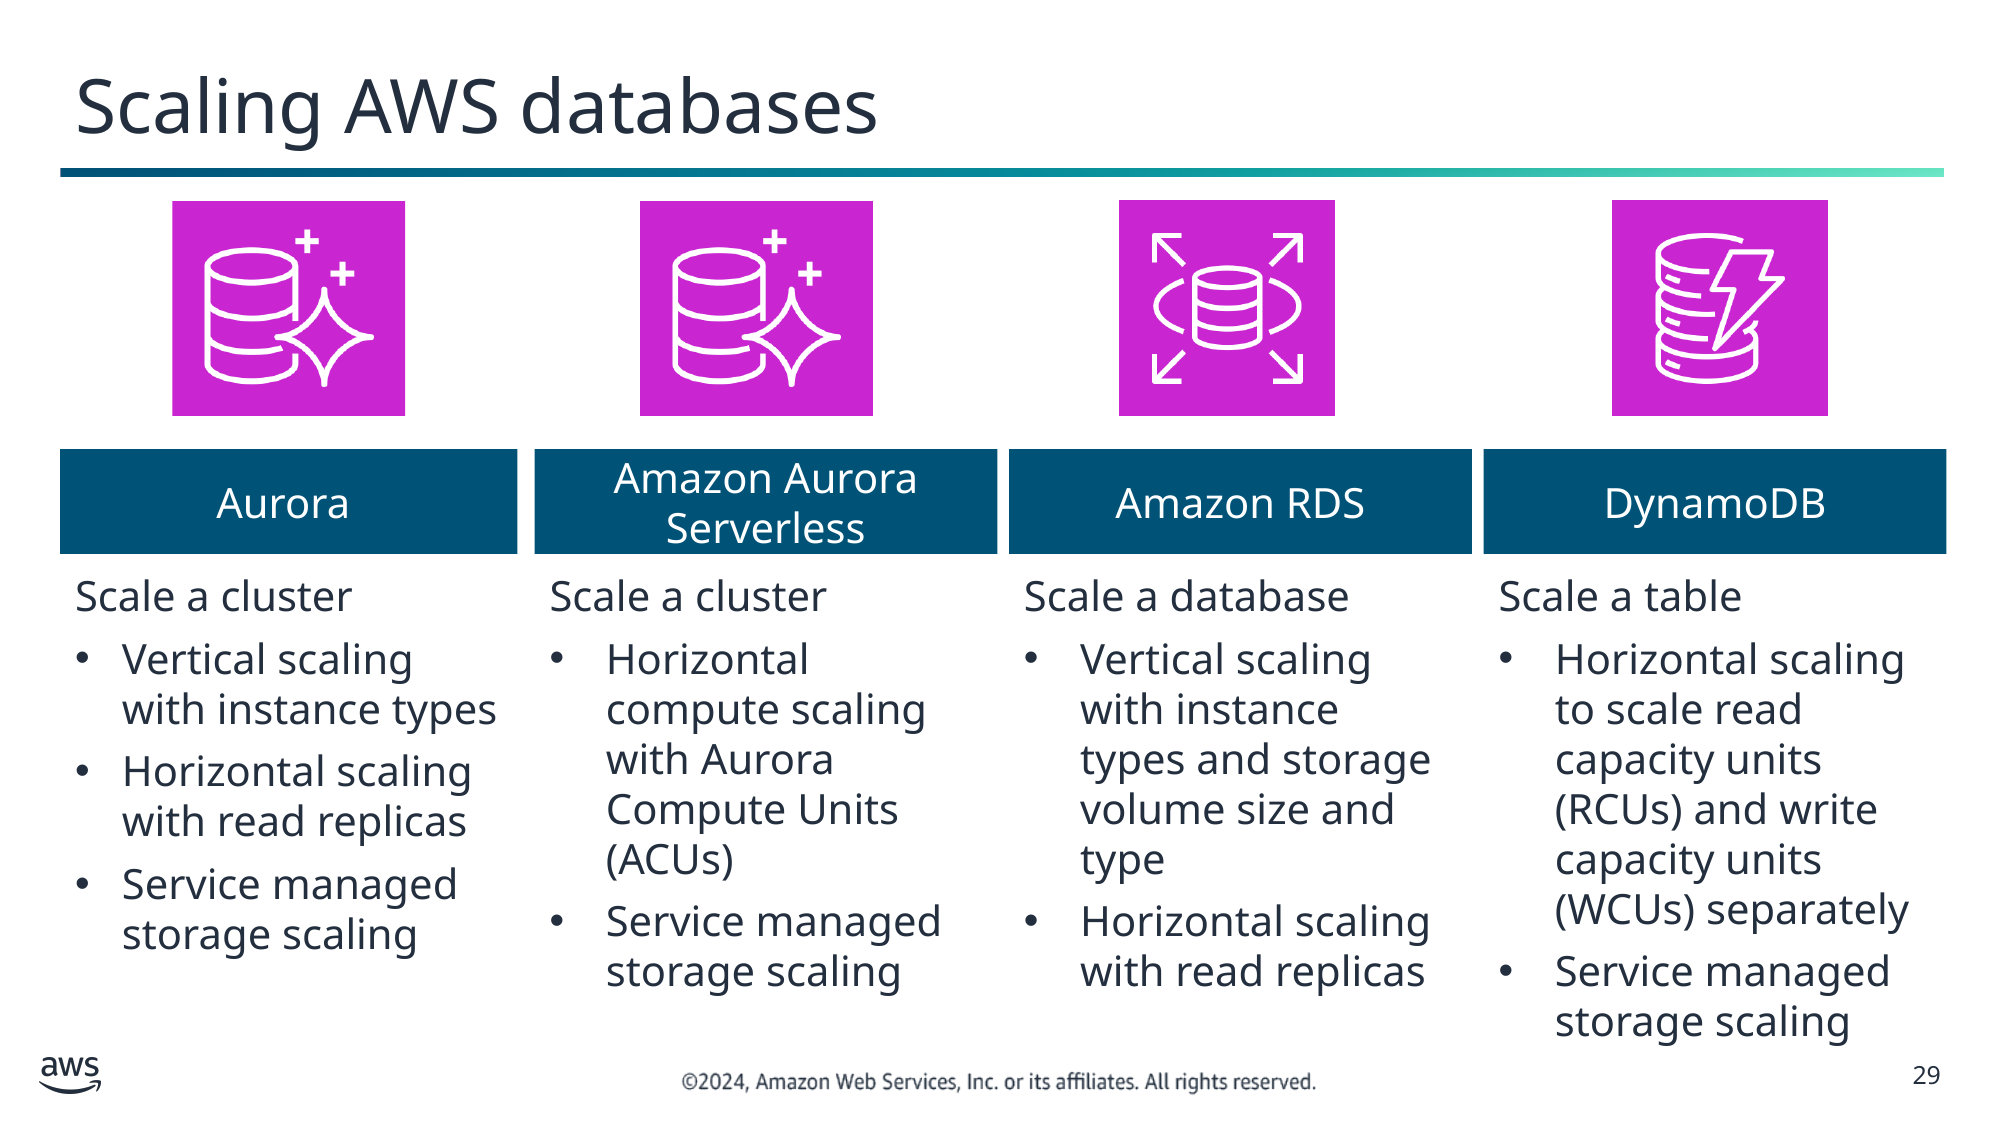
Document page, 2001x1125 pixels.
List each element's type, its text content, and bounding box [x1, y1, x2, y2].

title Scaling AWS databases [60, 49, 1941, 170]
picture [621, 1061, 1378, 1105]
list Scale a database Vertical scaling with instance types and storage volume size and type Horizontal scaling with read replicas [1009, 562, 1467, 1056]
slide_number ‹#› [1861, 1057, 1941, 1095]
list Scale a cluster Vertical scaling with instance types Horizontal scaling with read replicas Service managed storage scaling [60, 562, 518, 1056]
picture [172, 200, 406, 417]
list Aurora [60, 449, 518, 554]
picture [682, 168, 1944, 177]
list Amazon RDS [1009, 449, 1472, 554]
list DynamoDB [1483, 449, 1947, 554]
picture [1612, 200, 1828, 417]
picture [639, 200, 873, 417]
picture [39, 1057, 101, 1094]
list Amazon Aurora Serverless [534, 449, 998, 554]
list Scale a cluster Horizontal compute scaling with Aurora Compute Units (ACUs) Service managed storage scaling [534, 562, 992, 1056]
list Scale a table Horizontal scaling to scale read capacity units (RCUs) and write capacity units (WCUs) separately Service managed storage scaling [1483, 562, 1941, 1056]
picture [1119, 200, 1335, 417]
